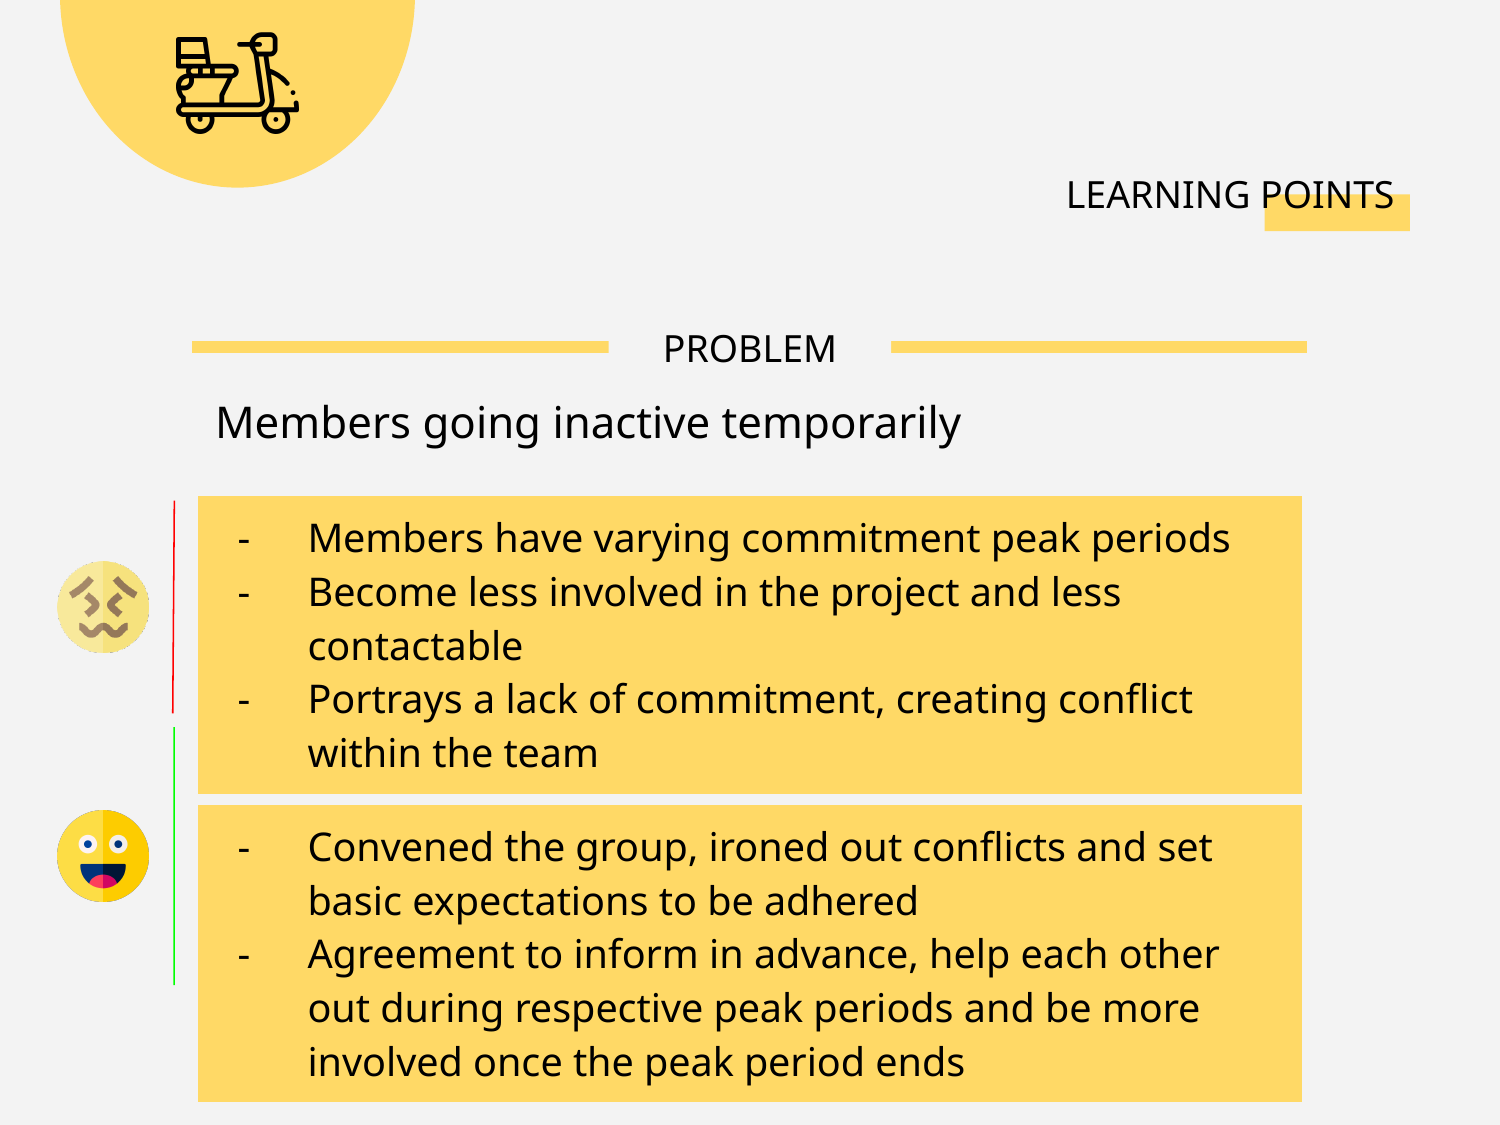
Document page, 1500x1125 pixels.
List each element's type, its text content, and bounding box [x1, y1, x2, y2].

title Members going inactive temporarily [125, 365, 1051, 529]
picture [57, 561, 149, 653]
table_header Members have varying commitment peak periods Become less involved in the project and less contactable Portrays a lack of commitment, creating conflict within the team [198, 496, 1302, 794]
text_box [60, 0, 415, 188]
picture [57, 810, 149, 902]
picture [175, 21, 300, 145]
title LEARNING POINTS [379, 155, 1410, 231]
title PROBLEM [608, 356, 892, 365]
table_cell Convened the group, ironed out conflicts and set basic expectations to be adhered Agreement to inform in advance, help each other out during respective peak periods and be more involved once the peak period ends [198, 805, 1302, 1102]
title PROBLEM [608, 317, 892, 346]
